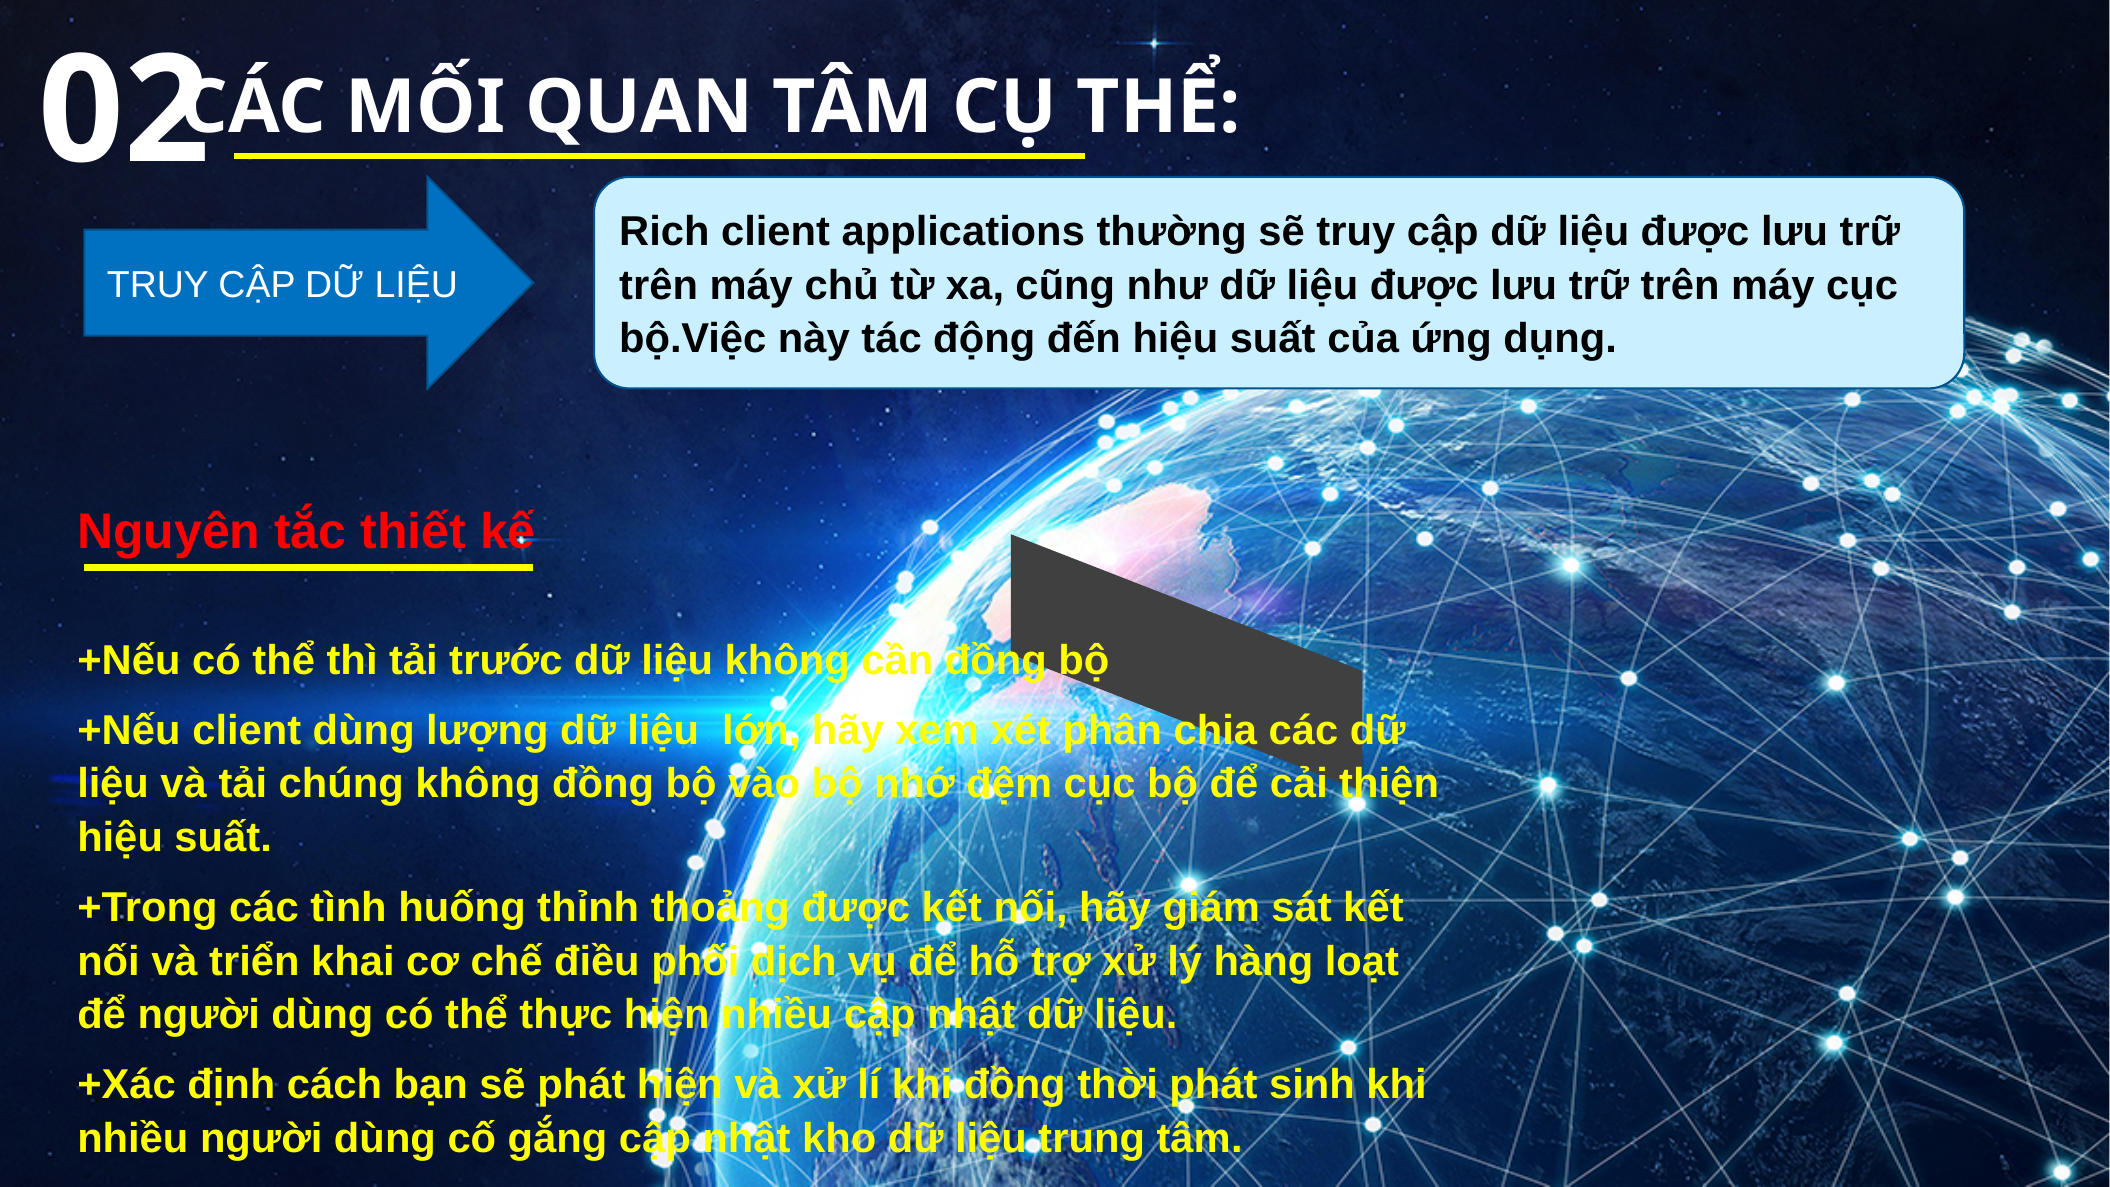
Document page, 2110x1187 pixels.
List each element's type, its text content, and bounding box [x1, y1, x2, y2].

text_box Rich client applications thường sẽ truy cập dữ liệu được lưu trữ trên máy chủ từ xa, cũng như dữ liệu được lưu trữ trên máy cục bộ.Việc này tác động đến hiệu suất của ứng dụng. [593, 175, 1966, 390]
text_box CÁC MỐI QUAN TÂM CỤ THỂ: [166, 49, 1257, 155]
text_box [1009, 532, 1237, 621]
text_box +Nếu có thể thì tải trước dữ liệu không cần đồng bộ +Nếu client dùng lượng dữ liệu lớn, hãy xem xét phân chia các dữ liệu và tải chúng không đồng bộ vào bộ nhớ đệm cục bộ để cải thiện hiệu suất. +Trong các tình huống thỉnh thoảng được kết nối, hãy giám sát kết nối và triển khai cơ chế điều phối dịch vụ để hỗ trợ xử lý hàng loạt để người dùng có thể thực hiện nhiều cập nhật dữ liệu. +Xác định cách bạn sẽ phát hiện và xử lí khi đồng thời phát sinh khi nhiều người dùng cố gắng cập nhật kho dữ liệu trung tâm. [62, 621, 1469, 1168]
picture [0, 0, 2110, 1187]
text_box 02 [24, 4, 226, 200]
text_box TRUY CẬP DỮ LIỆU [83, 174, 535, 391]
text_box Nguyên tắc thiết kế [62, 486, 617, 566]
